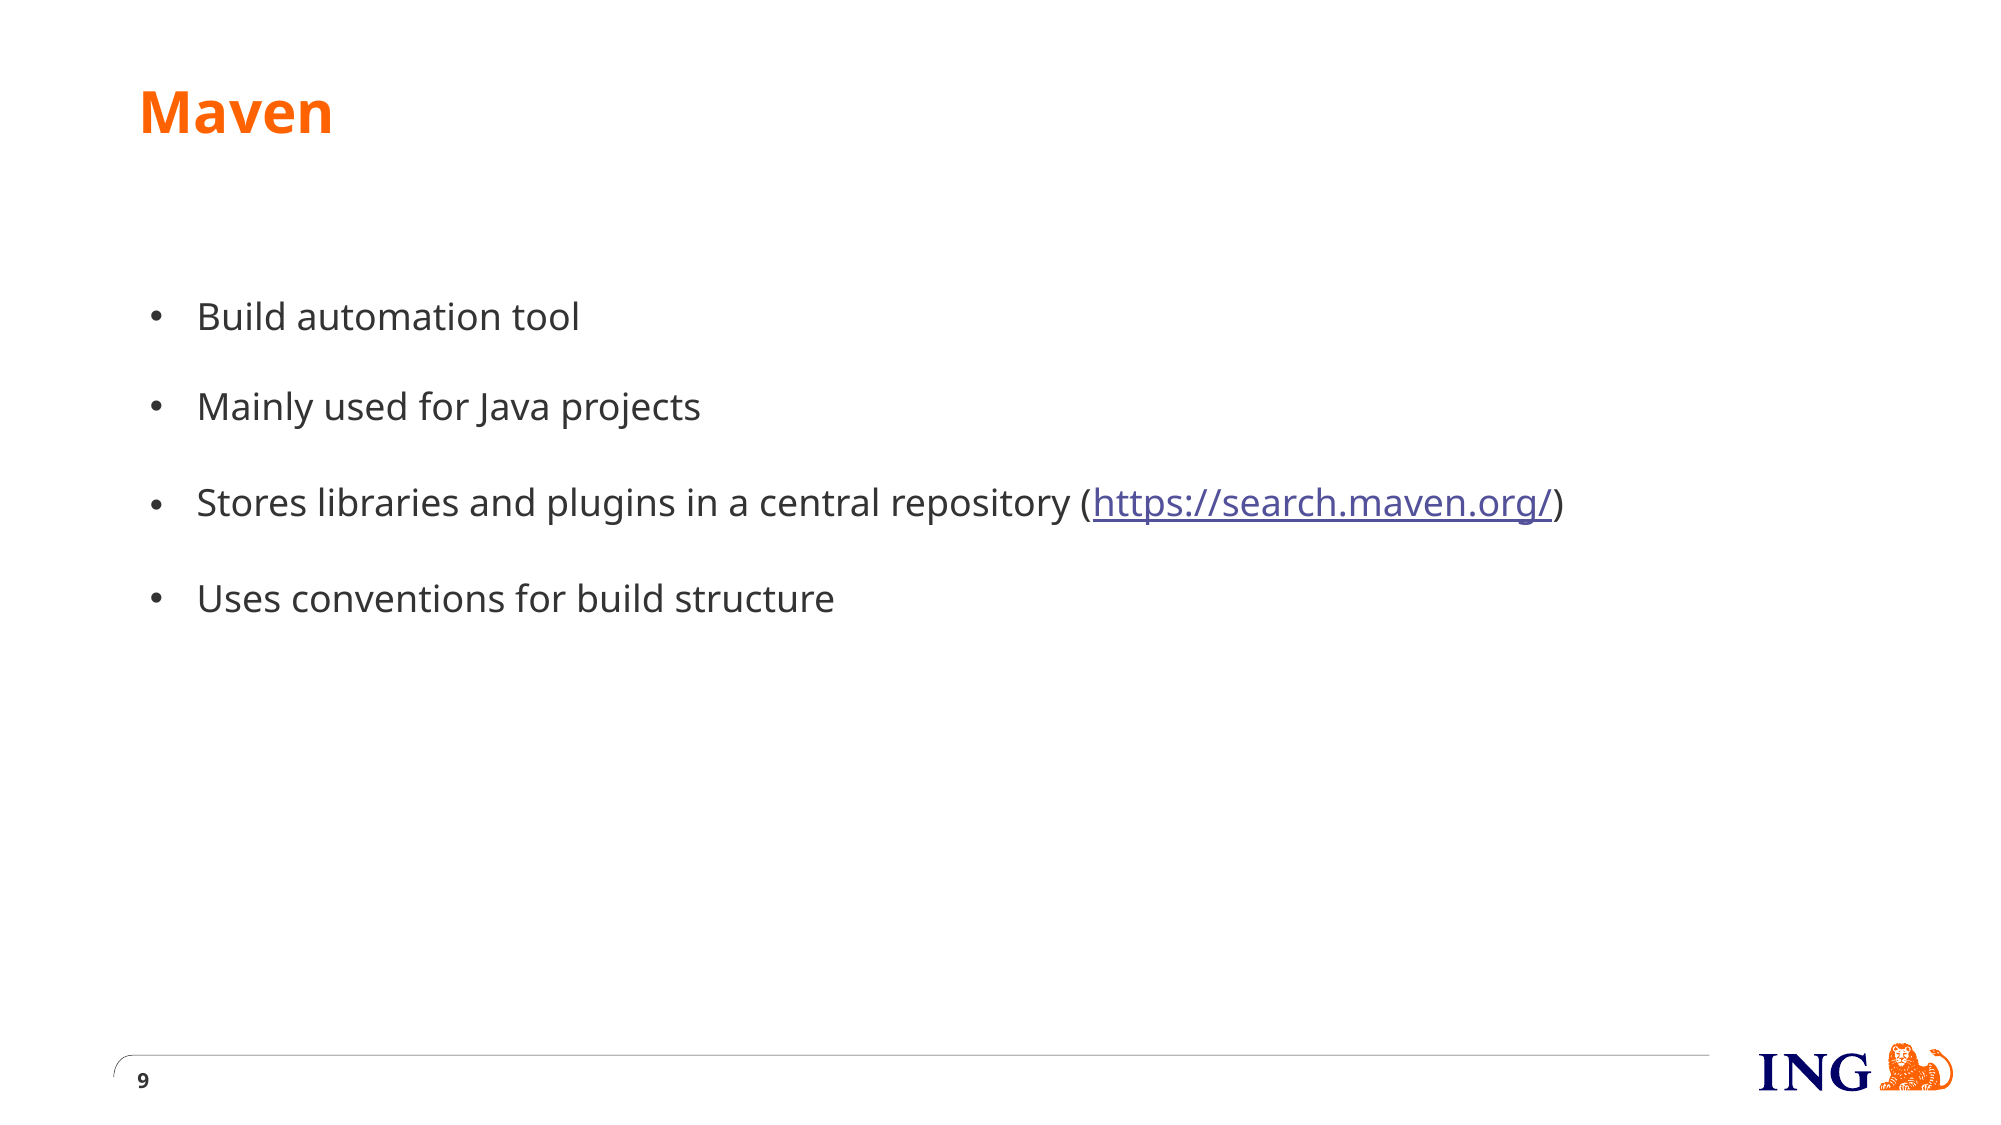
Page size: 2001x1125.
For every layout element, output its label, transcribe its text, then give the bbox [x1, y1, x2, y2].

text_box Build automation tool Mainly used for Java projects Stores libraries and plugins in a central repository (https://search.maven.org/) Uses conventions for build structure [143, 241, 1580, 751]
title Maven [138, 46, 1858, 187]
slide_number 9 [137, 1065, 219, 1097]
